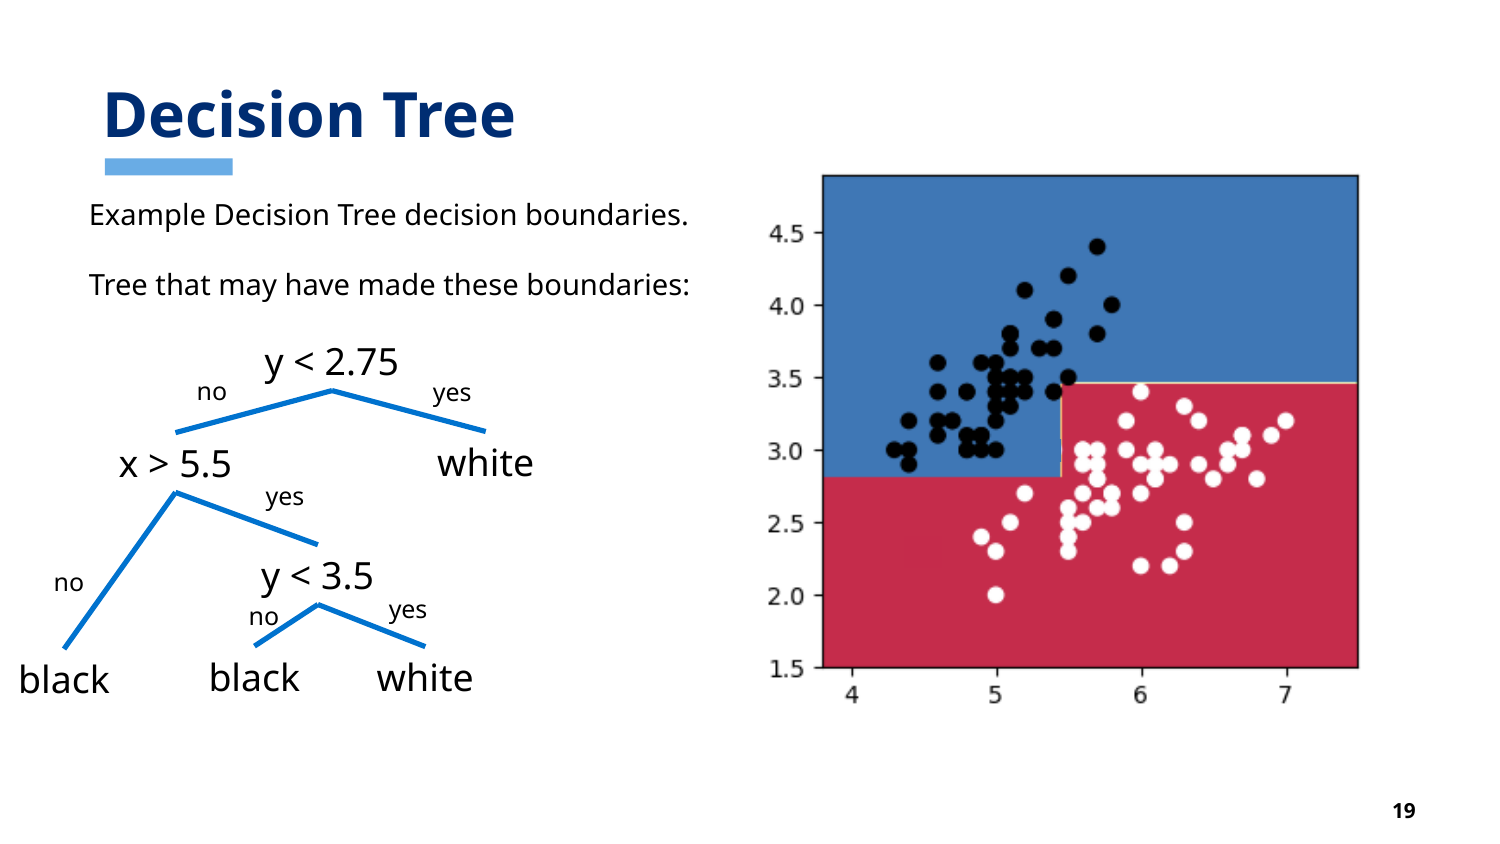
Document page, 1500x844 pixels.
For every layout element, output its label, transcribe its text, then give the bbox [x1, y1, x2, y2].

text_box yes [374, 585, 443, 631]
text_box no [38, 559, 63, 604]
text_box yes [418, 369, 487, 414]
text_box no [181, 368, 243, 391]
text_box white [361, 646, 489, 707]
text_box no [233, 592, 295, 638]
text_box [317, 605, 426, 647]
title Decision Tree [87, 17, 1414, 159]
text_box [254, 605, 317, 647]
text_box black [193, 646, 316, 706]
text_box black [3, 648, 125, 709]
picture [749, 158, 1373, 726]
text_box y < 2.75 [249, 330, 415, 391]
text_box Example Decision Tree decision boundaries. Tree that may have made these boundaries: [73, 188, 706, 309]
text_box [175, 391, 333, 433]
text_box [331, 391, 486, 432]
text_box x > 5.5 [103, 432, 248, 493]
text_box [63, 493, 176, 649]
text_box y < 3.5 [246, 544, 390, 605]
text_box yes [250, 473, 320, 519]
text_box white [422, 431, 550, 492]
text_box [176, 493, 318, 545]
